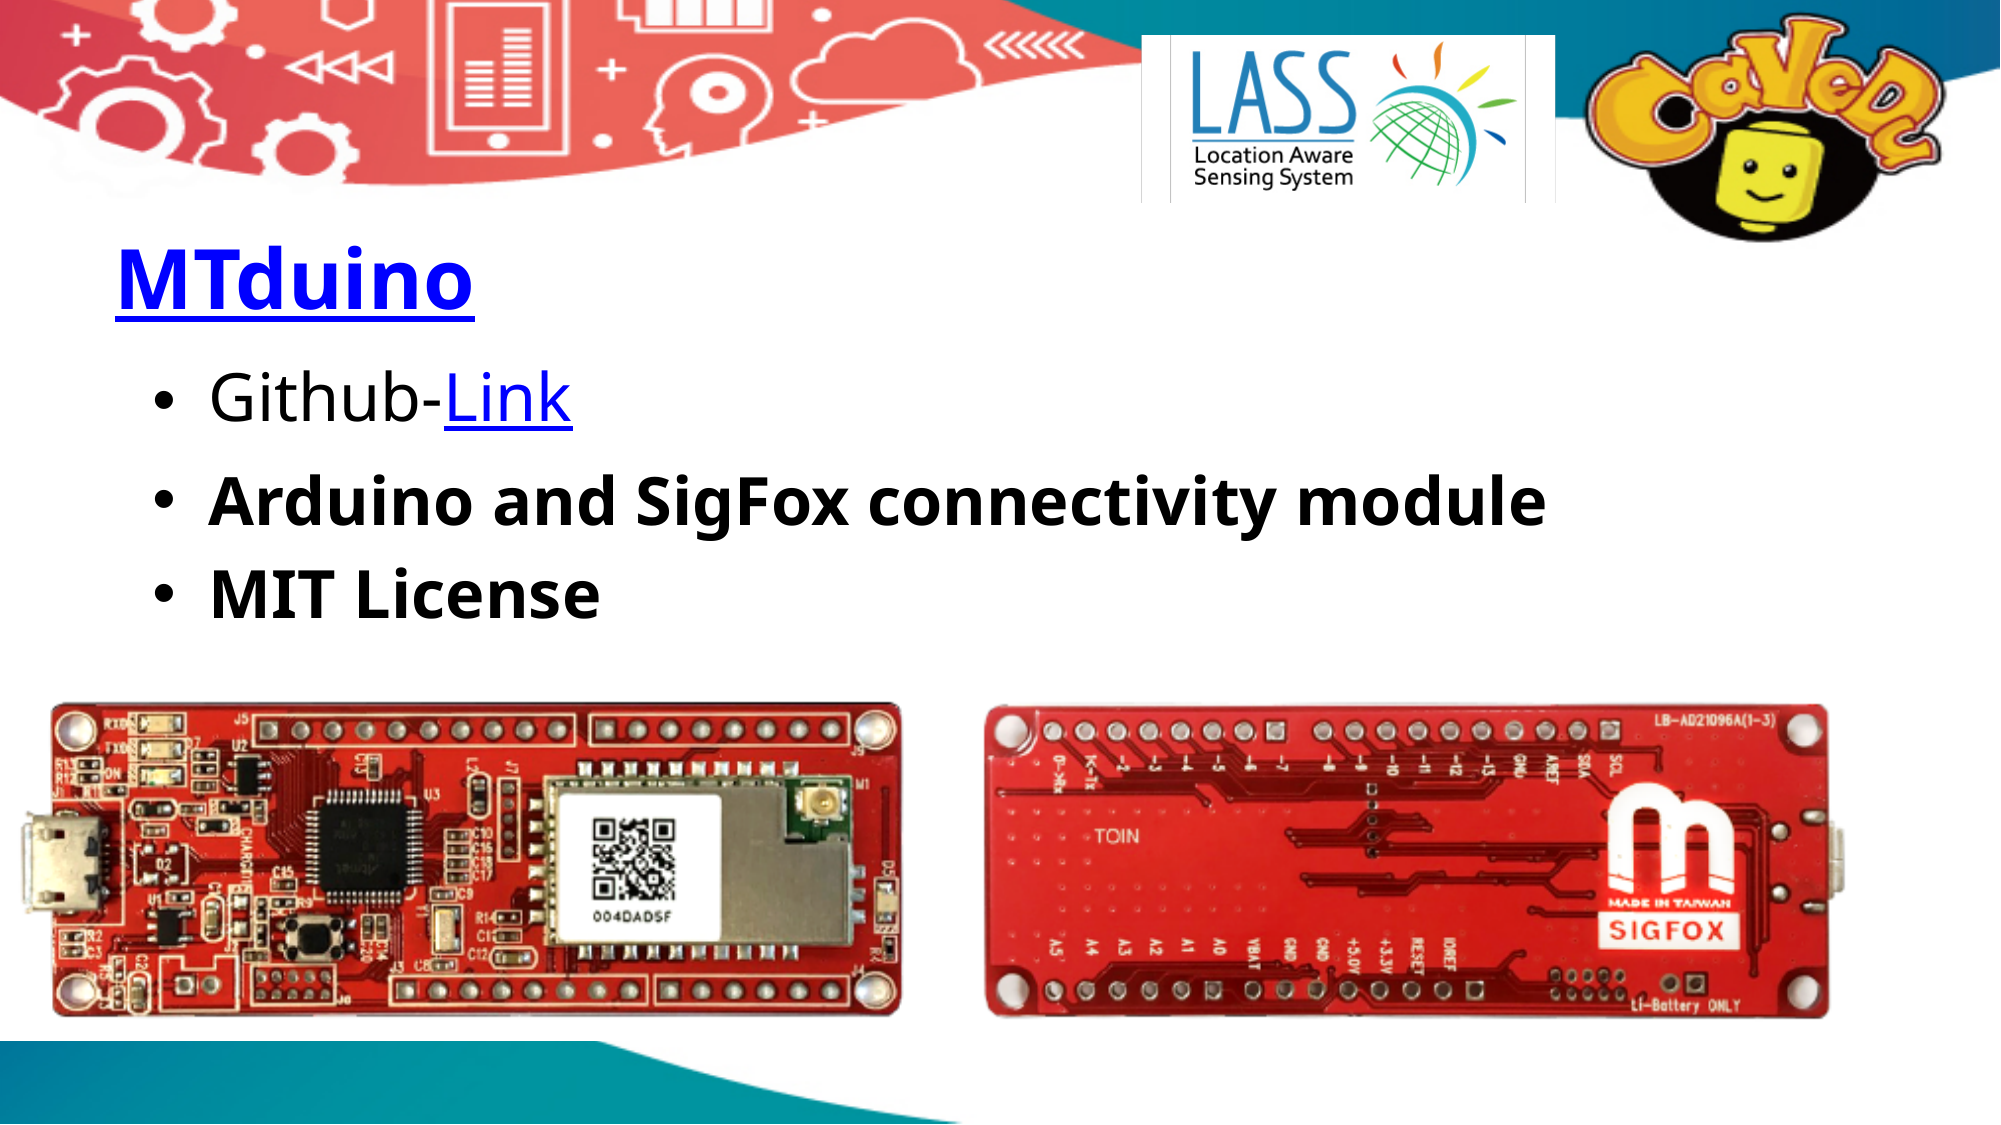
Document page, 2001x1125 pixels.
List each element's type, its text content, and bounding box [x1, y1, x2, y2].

title MTduino [99, 218, 1900, 347]
list Github-Link Arduino and SigFox connectivity module MIT License [137, 346, 1863, 667]
picture [0, 0, 2000, 1124]
